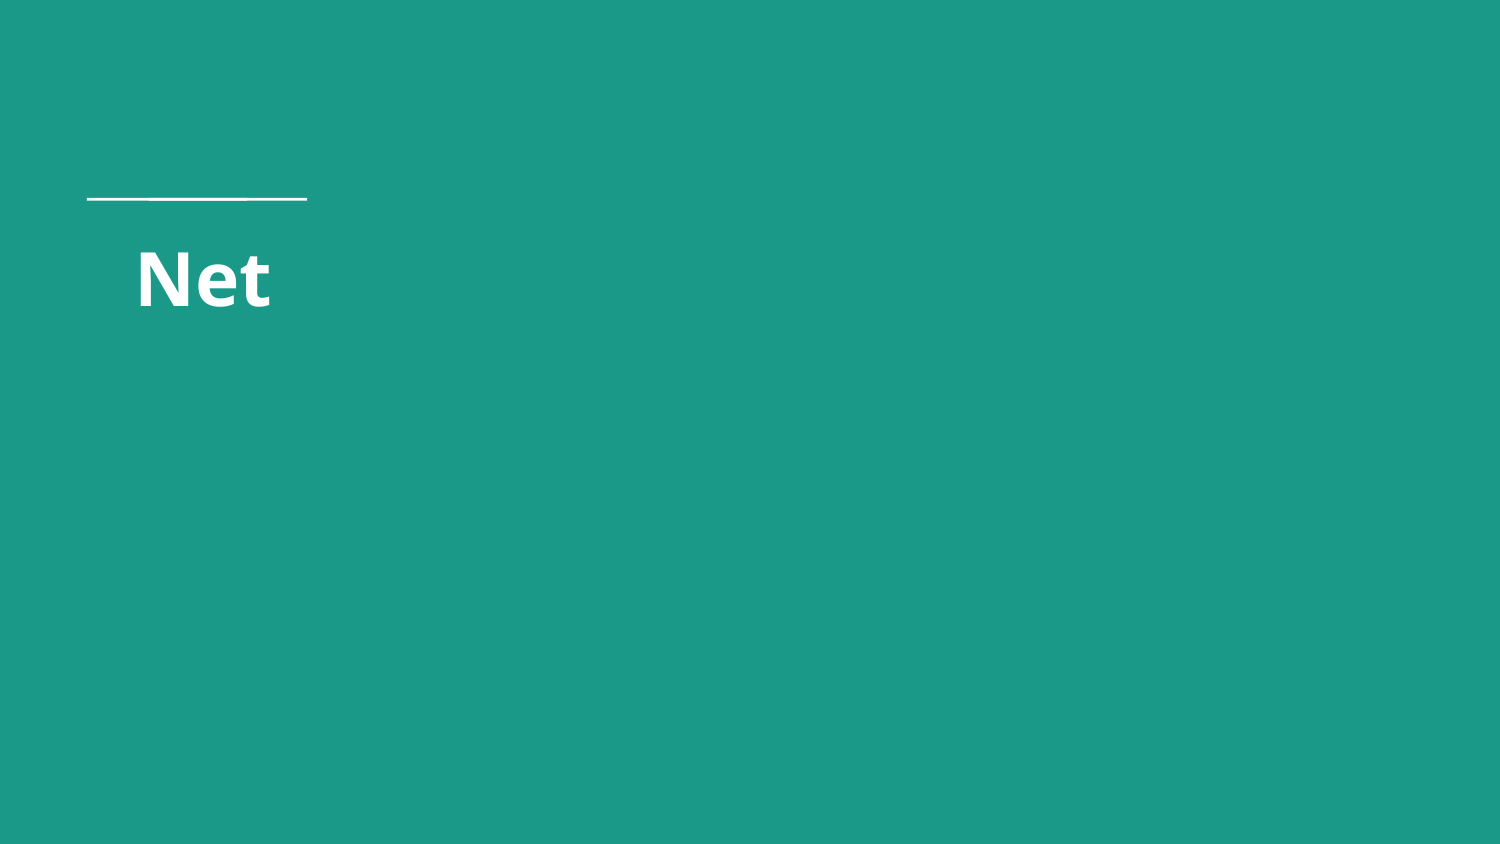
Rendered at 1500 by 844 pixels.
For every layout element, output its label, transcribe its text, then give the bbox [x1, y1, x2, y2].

title Net [119, 216, 1381, 466]
